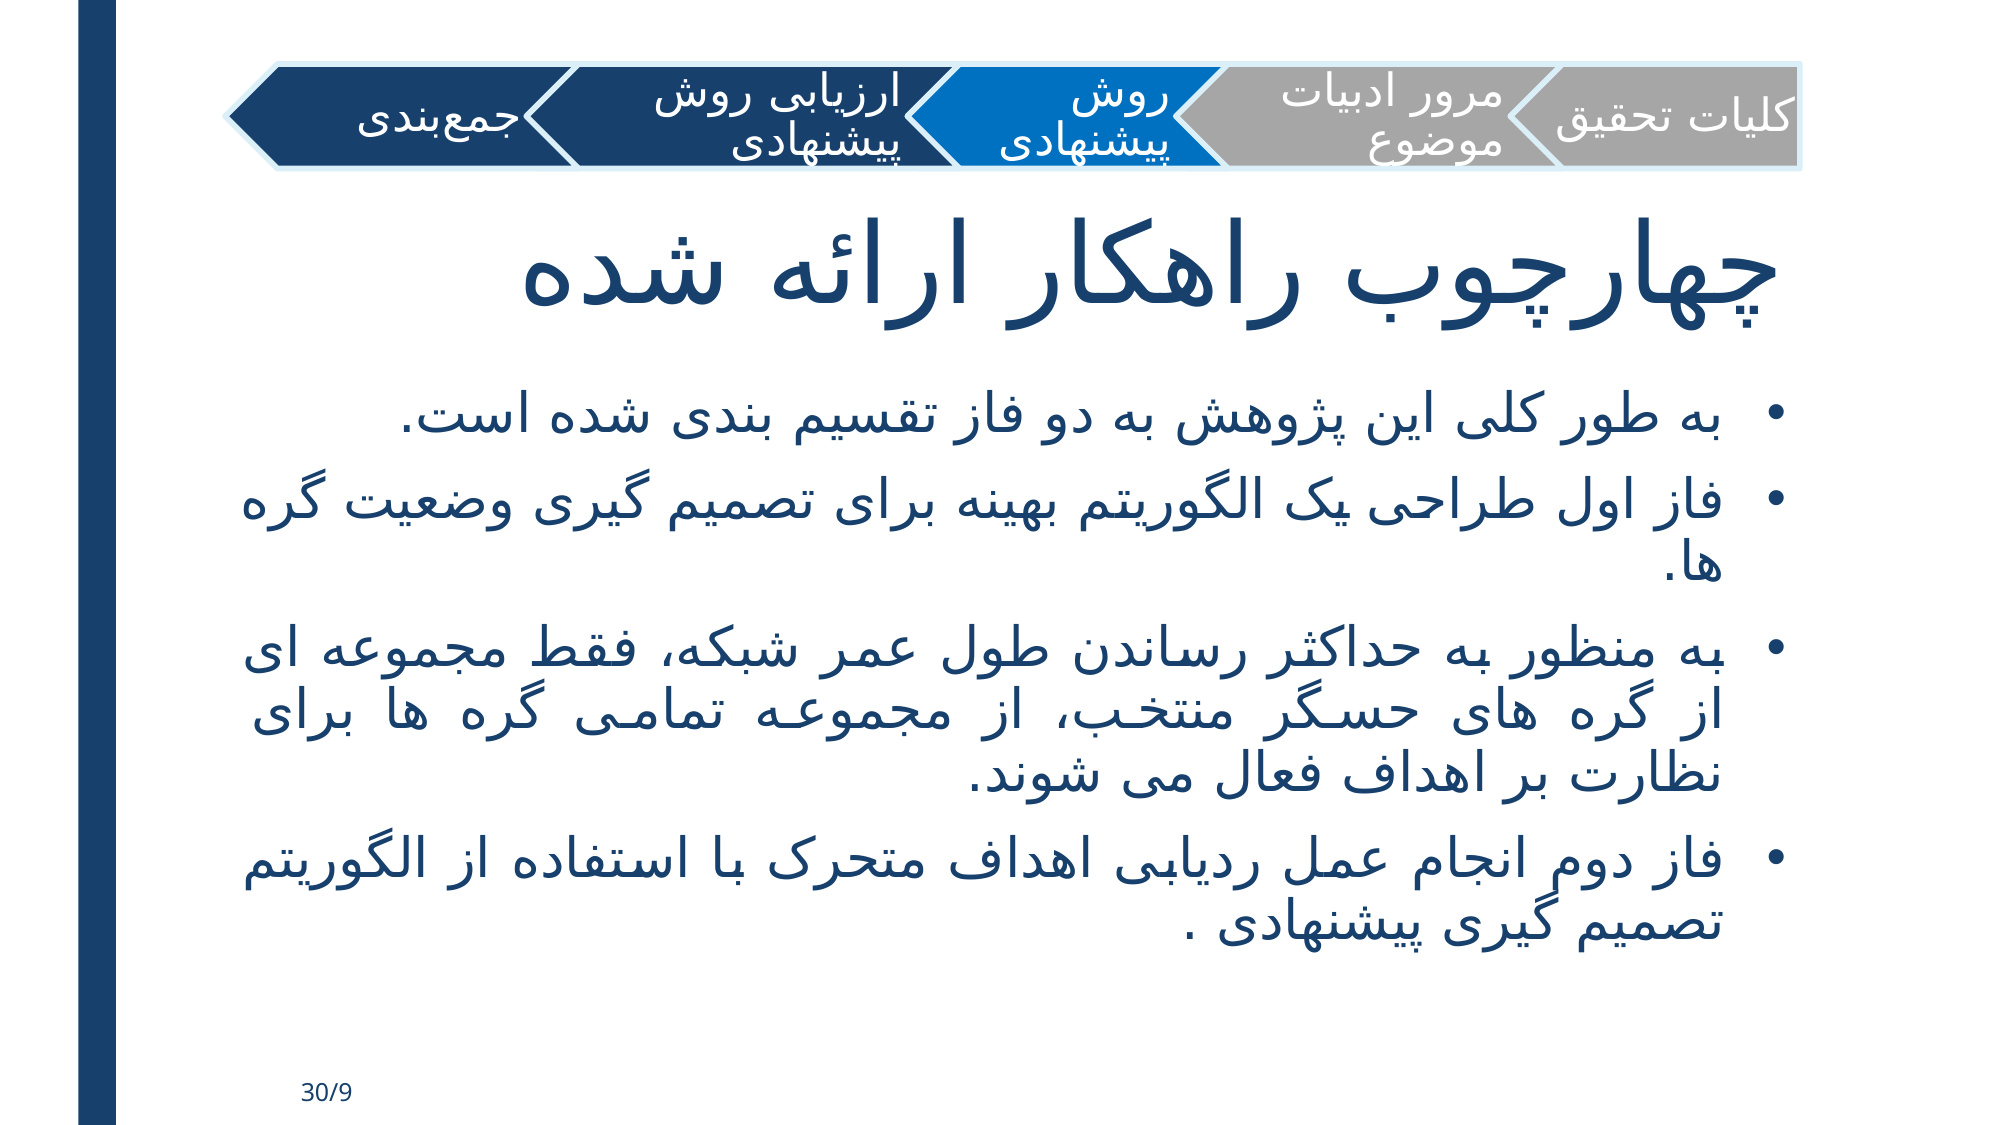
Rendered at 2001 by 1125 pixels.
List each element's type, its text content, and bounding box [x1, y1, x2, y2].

slide_number 30/9 [196, 1058, 458, 1125]
list به طور کلی این پژوهش به دو فاز تقسیم بندی شده است. فاز اول طراحی یک الگوریتم بهینه برای تصمیم گیری وضعیت گره ها. به منظور به حداکثر رساندن طول عمر شبکه، فقط مجموعه ای از گره های حسگر منتخب، از مجموعه تمامی گره ها برای نظارت بر اهداف فعال می شوند. فاز دوم انجام عمل ردیابی اهداف متحرک با استفاده از الگوریتم تصمیم گیری پیشنهادی . [225, 375, 1800, 963]
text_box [224, 63, 1800, 169]
title چهارچوب راهکار ارائه شده [225, 200, 1800, 344]
